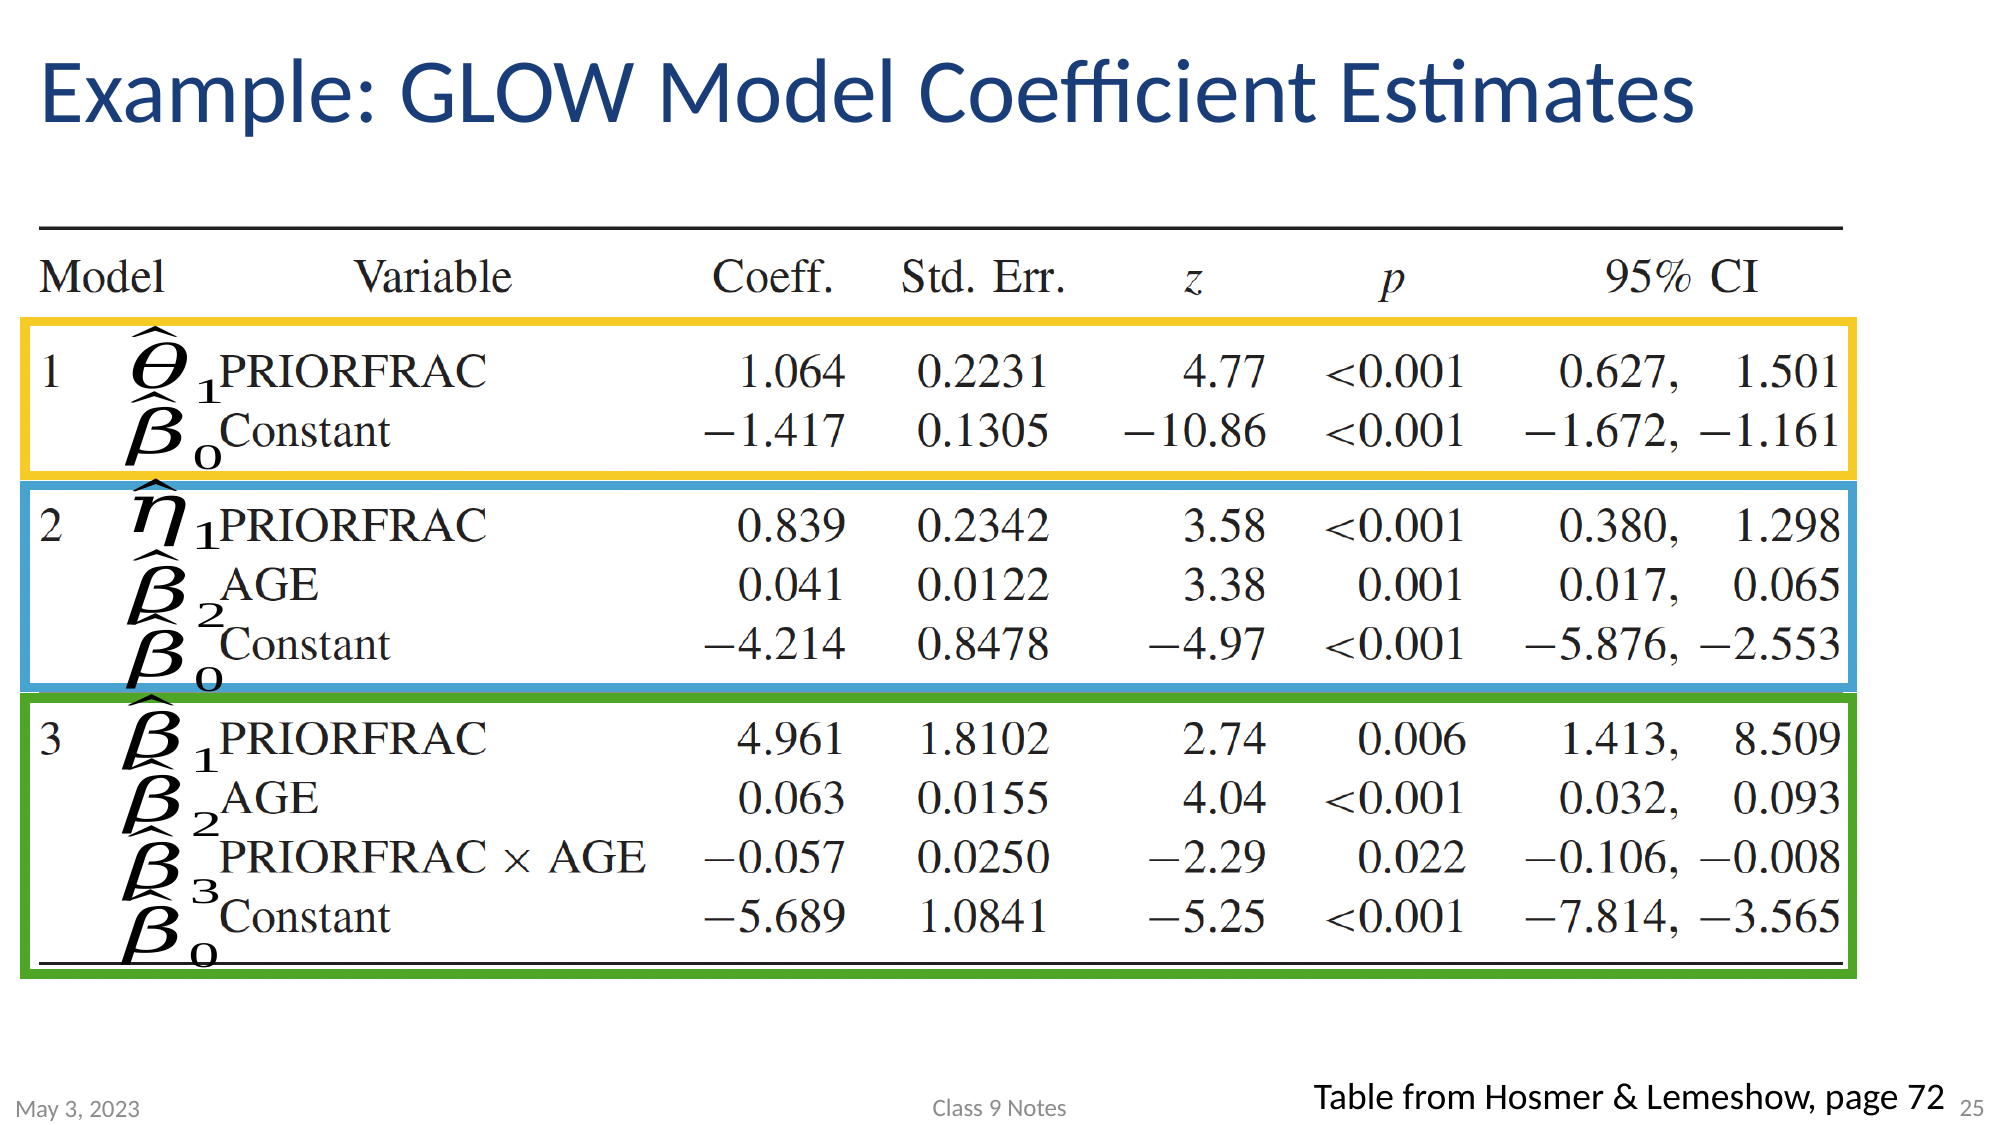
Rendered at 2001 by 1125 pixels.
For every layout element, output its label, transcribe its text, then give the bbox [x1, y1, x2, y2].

footer Class 9 Notes [662, 1087, 1299, 1125]
title Example: GLOW Model Coefficient Estimates [24, 24, 1975, 163]
text_box Table from Hosmer & Lemeshow, page 72 [1299, 1064, 1961, 1125]
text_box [24, 214, 1868, 986]
slide_number 25 [1961, 1087, 2000, 1125]
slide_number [0, 1089, 450, 1125]
